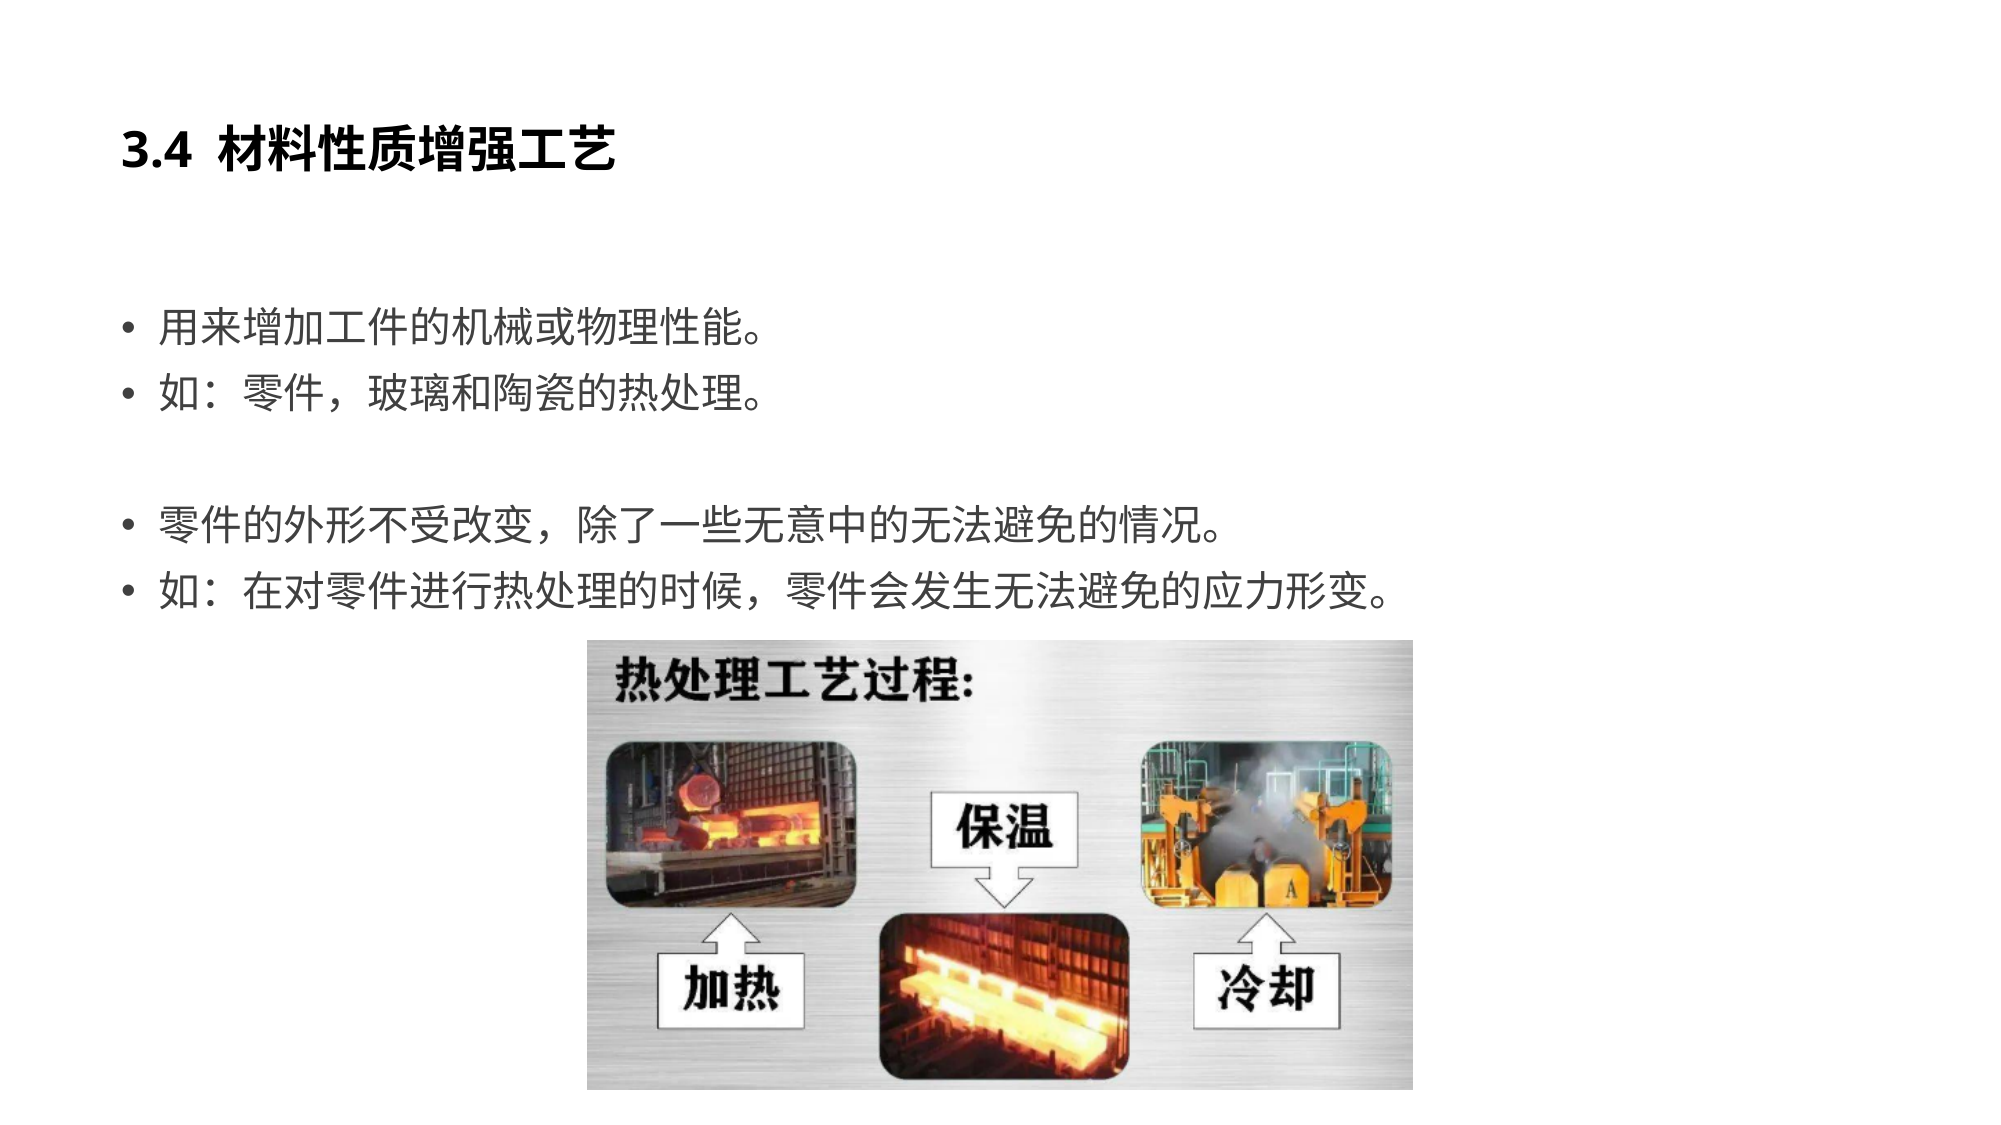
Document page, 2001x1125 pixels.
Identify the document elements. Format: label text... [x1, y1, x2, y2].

title 3.4 材料性质增强工艺 [106, 42, 1832, 260]
picture [586, 640, 1413, 1090]
list 用来增加工件的机械或物理性能。 如：零件，玻璃和陶瓷的热处理。 零件的外形不受改变，除了一些无意中的无法避免的情况。 如：在对零件进行热处理的时候，零件会发生无法避免的应力形变。 [106, 299, 1832, 1014]
